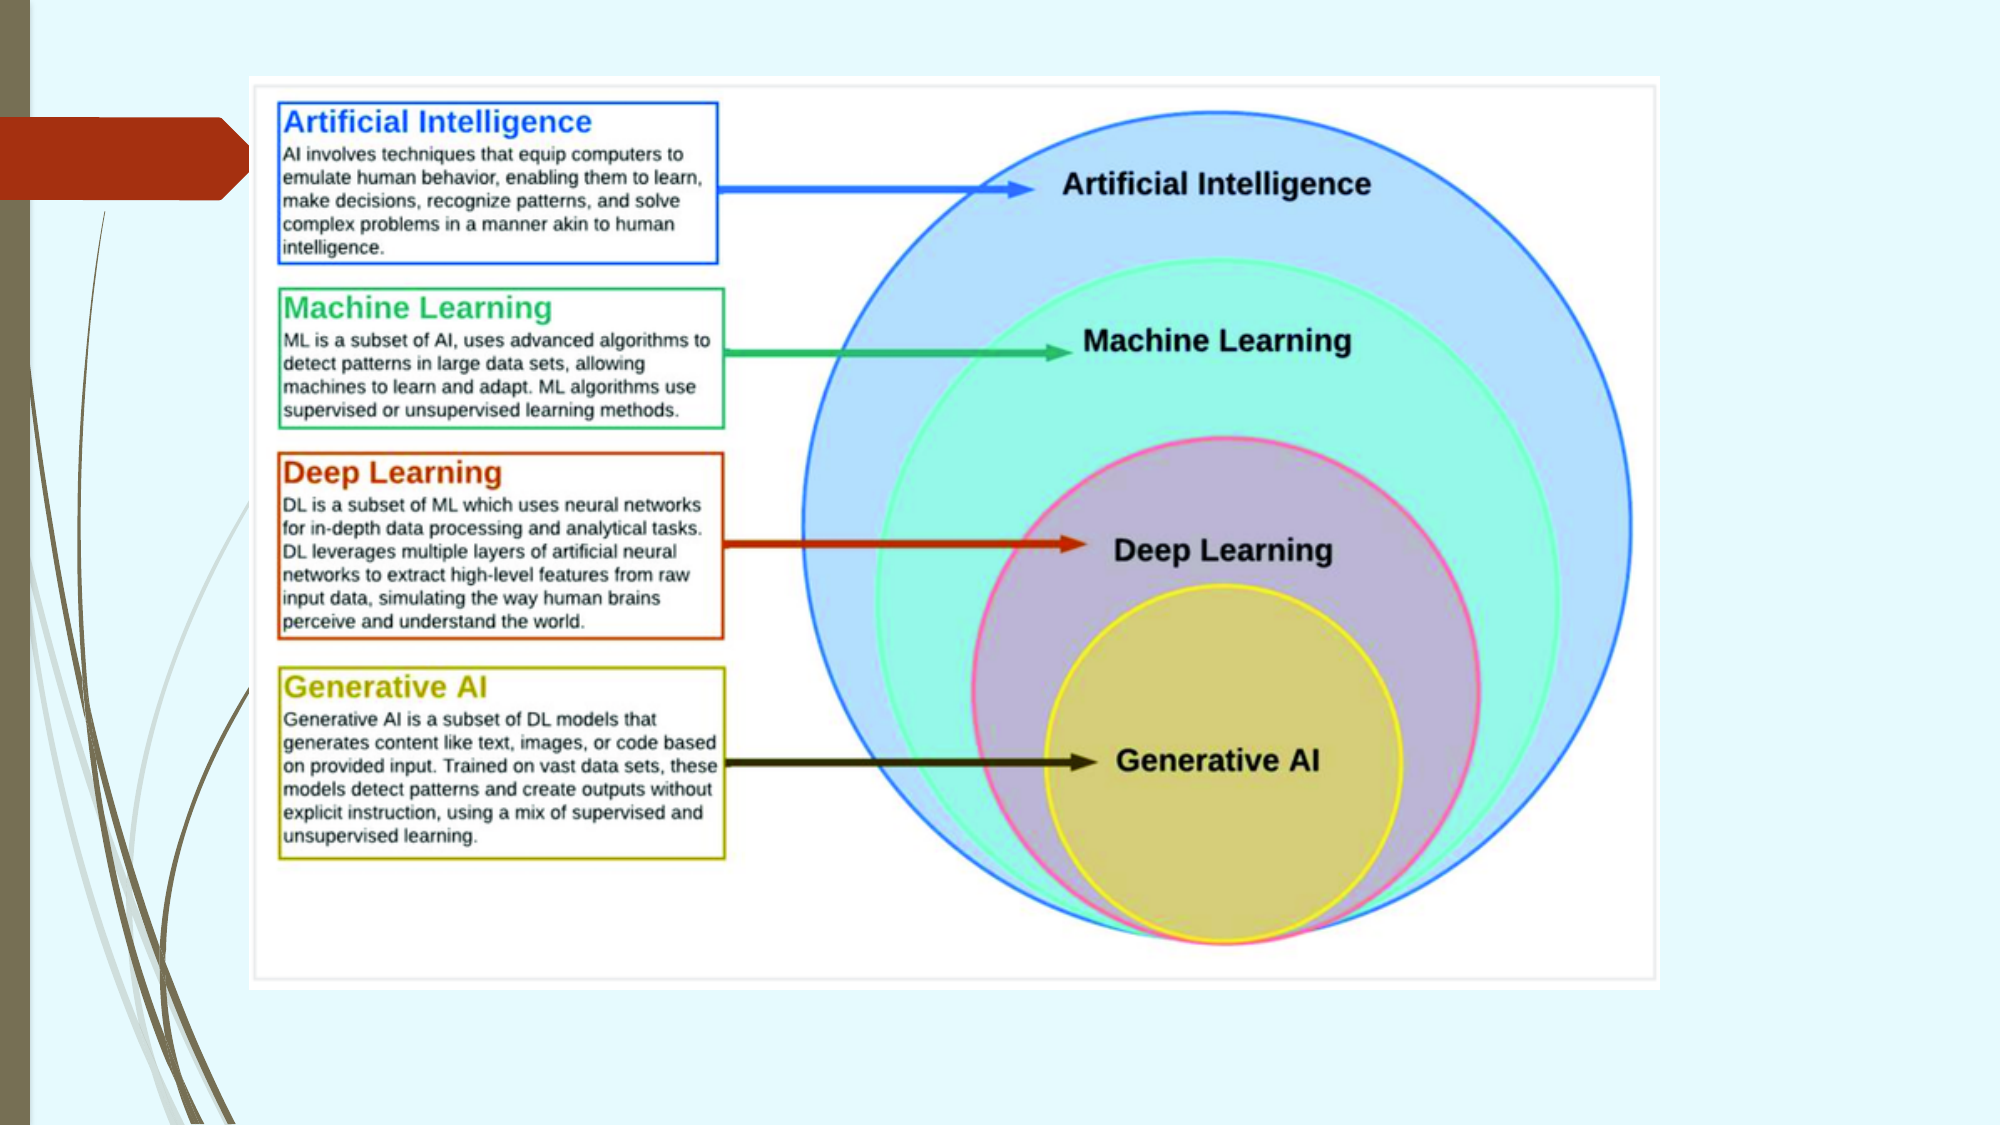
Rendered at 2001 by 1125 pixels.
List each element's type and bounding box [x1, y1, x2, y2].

picture [249, 76, 1660, 991]
